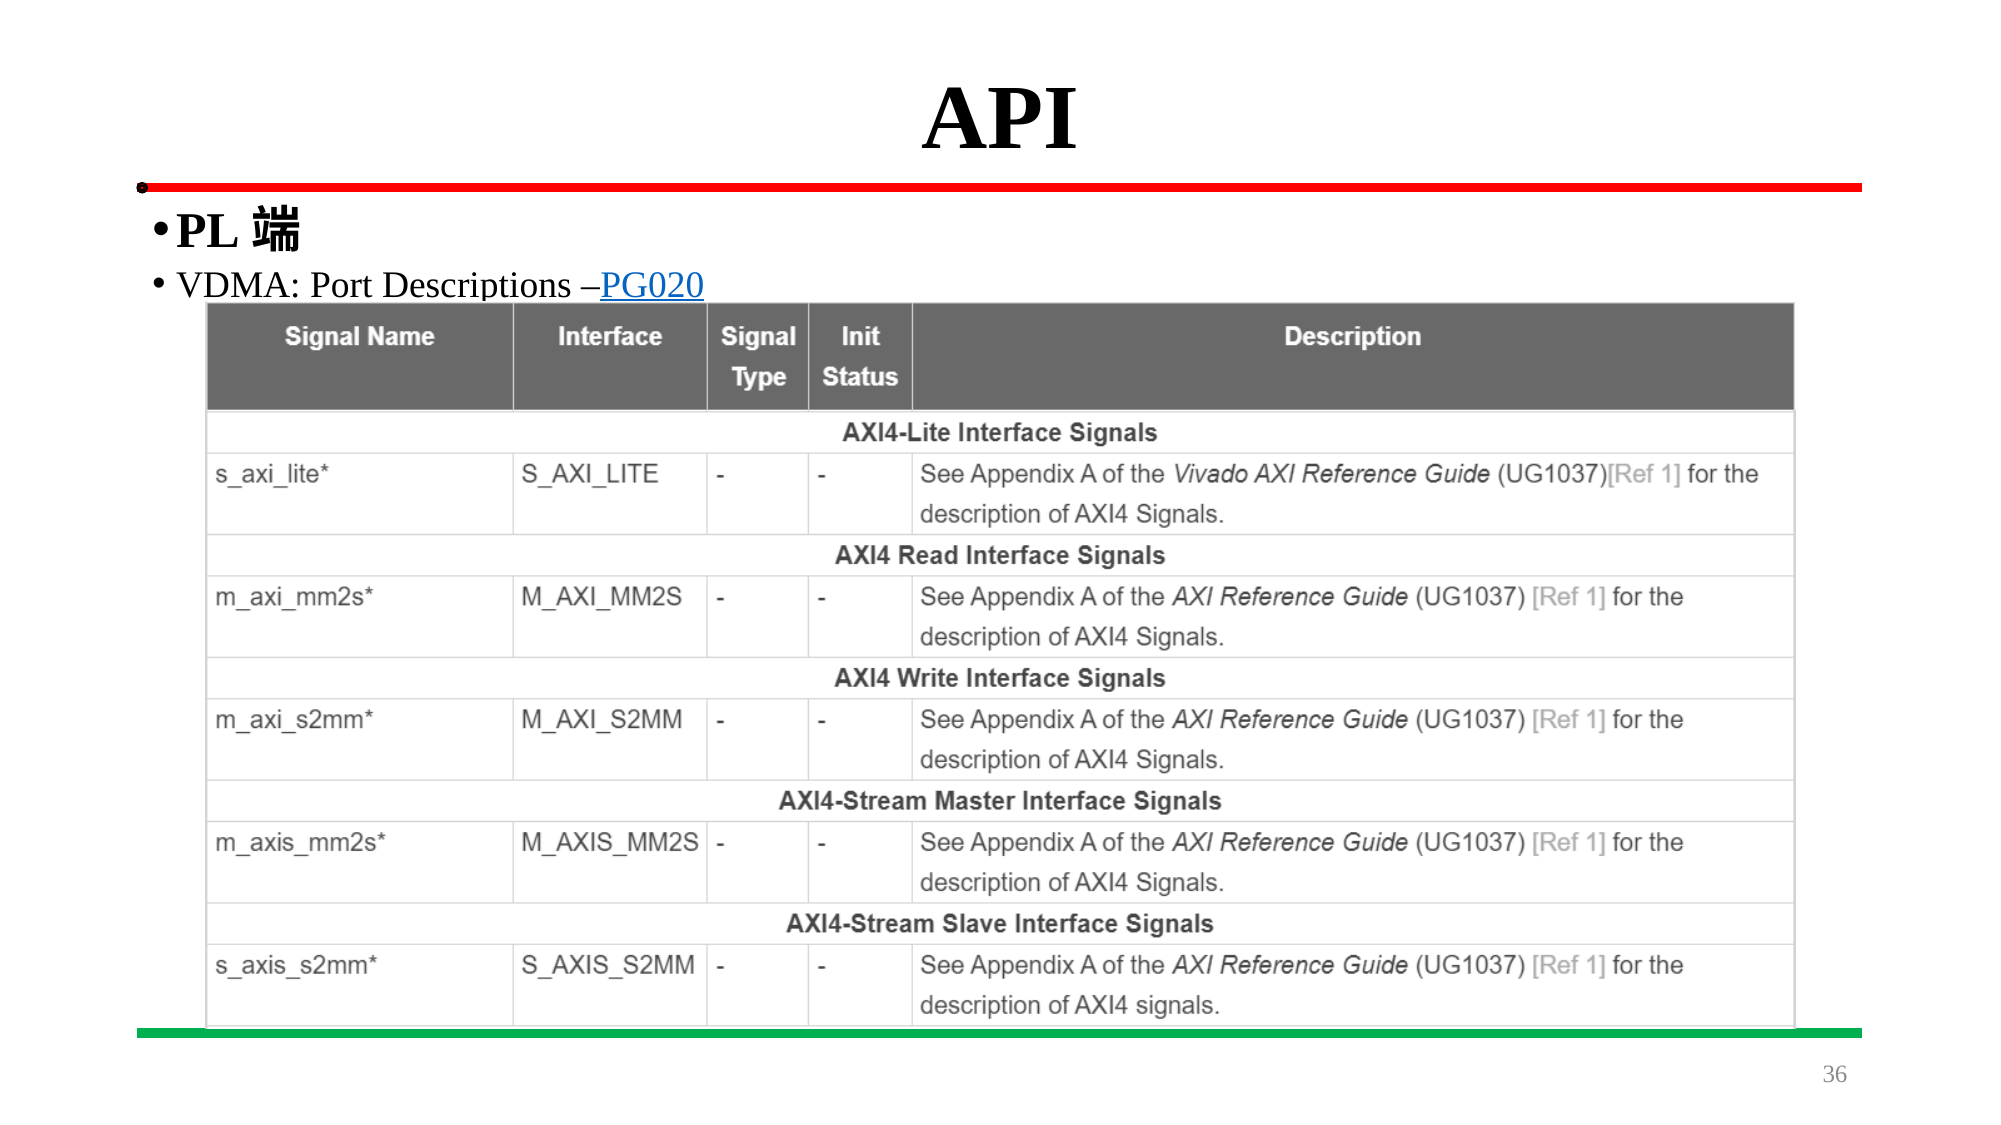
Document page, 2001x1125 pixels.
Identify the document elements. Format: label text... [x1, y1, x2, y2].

list PL端 VDMA: Port Descriptions –PG020 [137, 197, 1863, 1024]
title API [137, 59, 1863, 178]
text_box [136, 182, 148, 194]
slide_number 36 [1412, 1042, 1863, 1103]
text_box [204, 301, 1796, 1029]
